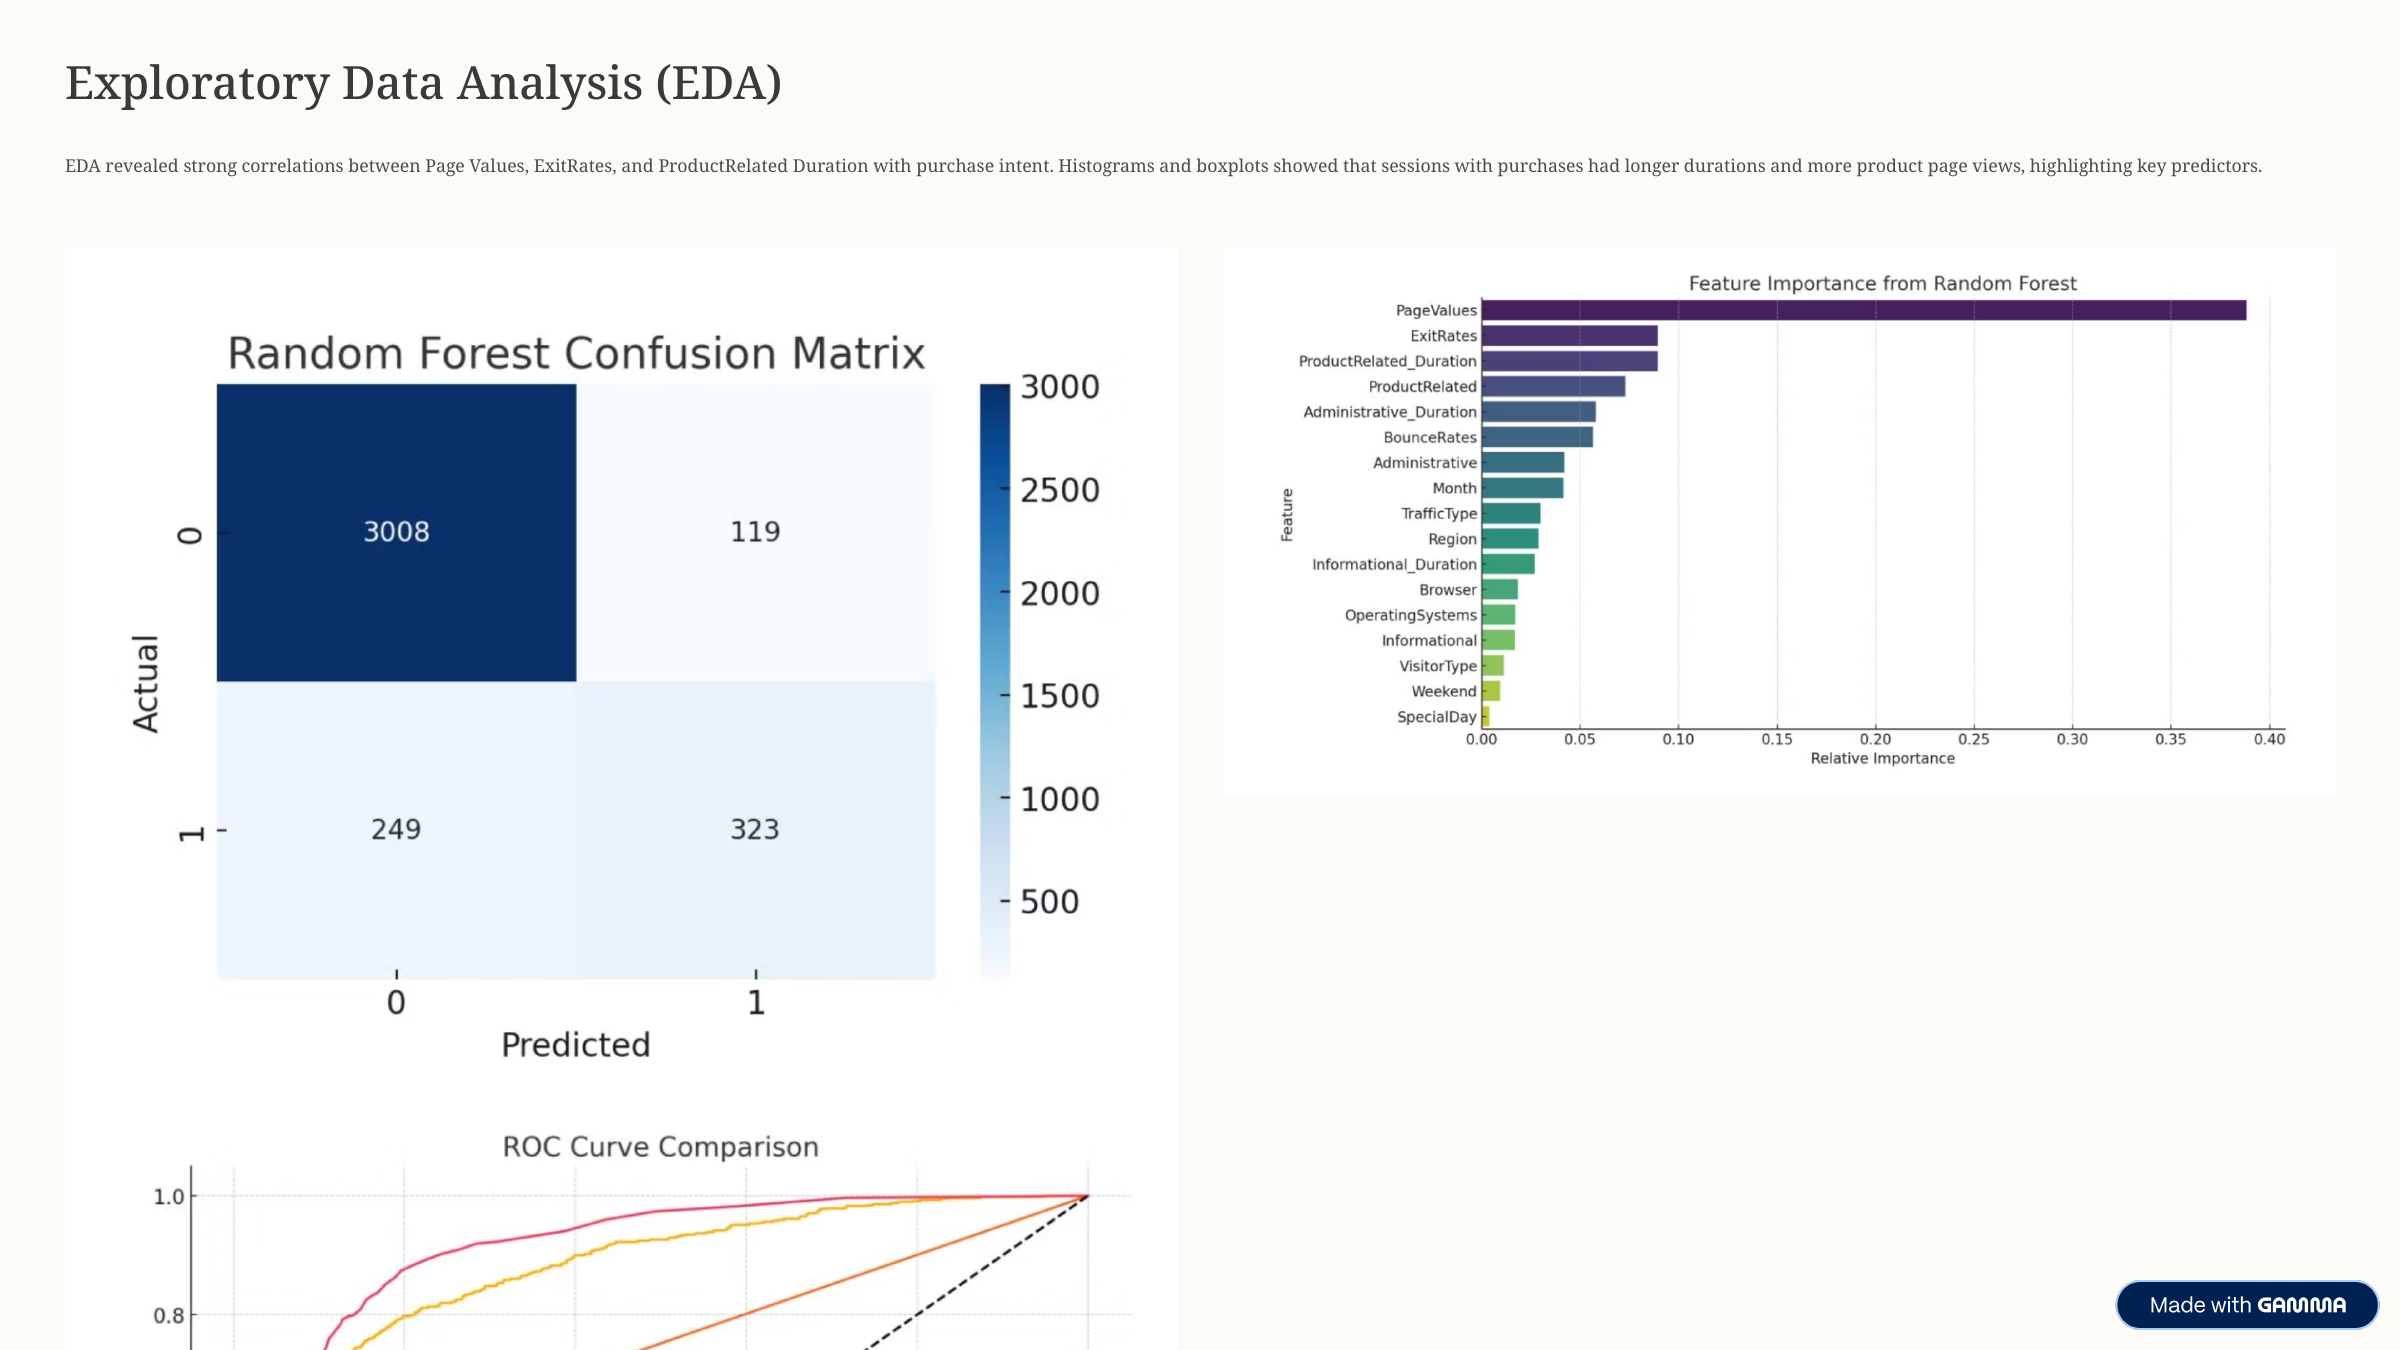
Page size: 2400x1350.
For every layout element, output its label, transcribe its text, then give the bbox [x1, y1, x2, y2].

text_box EDA revealed strong correlations between Page Values, ExitRates, and ProductRelated Duration with purchase intent. Histograms and boxplots showed that sessions with purchases had longer durations and more product page views, highlighting key predictors. [65, 146, 2335, 206]
picture [1223, 247, 2337, 796]
text_box Exploratory Data Analysis (EDA) [65, 51, 796, 110]
picture [65, 247, 1178, 1350]
picture [2106, 1271, 2389, 1339]
